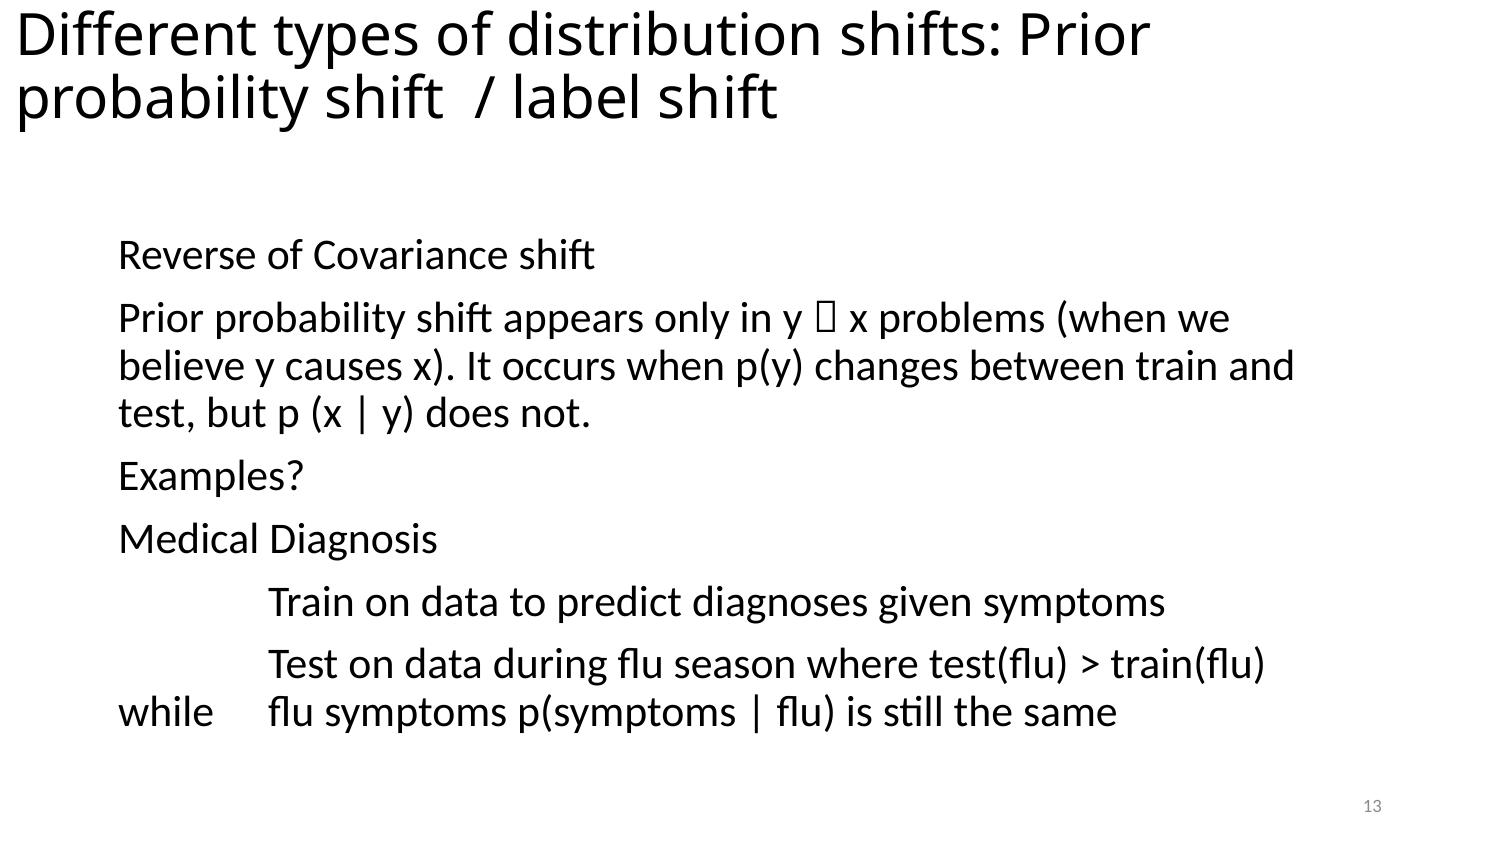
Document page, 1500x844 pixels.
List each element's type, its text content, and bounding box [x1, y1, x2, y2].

text_box Reverse of Covariance shift Prior probability shift appears only in y  x problems (when we believe y causes x). It occurs when p(y) changes between train and test, but p (x | y) does not. Examples? Medical Diagnosis Train on data to predict diagnoses given symptoms Test on data during flu season where test(flu) > train(flu) while flu symptoms p(symptoms | flu) is still the same [103, 224, 1381, 755]
title Different types of distribution shifts: Prior probability shift / label shift [0, 0, 1294, 150]
slide_number 13 [1059, 782, 1397, 827]
